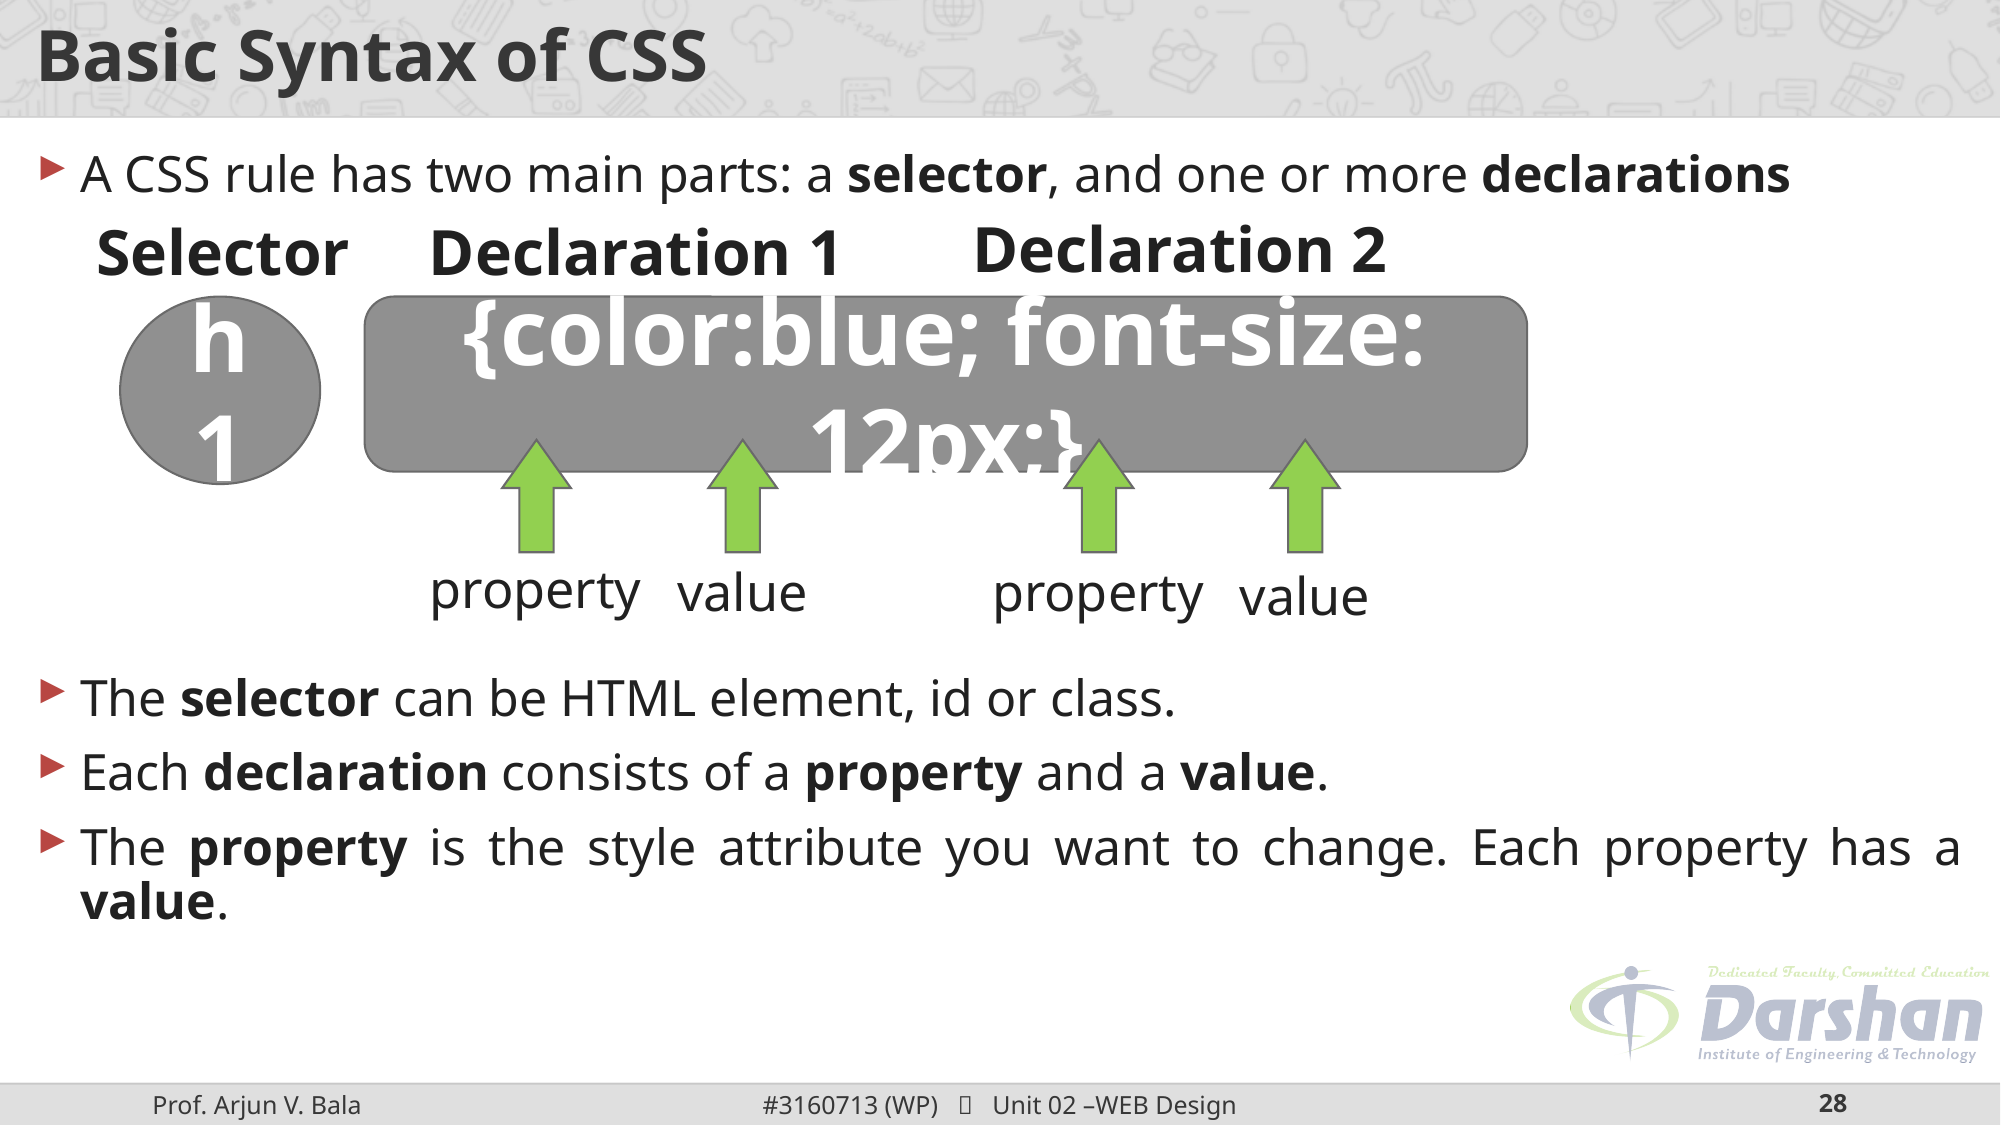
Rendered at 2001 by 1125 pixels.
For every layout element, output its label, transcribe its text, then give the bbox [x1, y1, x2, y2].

text_box [1062, 438, 1136, 552]
text_box value [662, 552, 823, 630]
title Basic Syntax of CSS [0, 0, 2000, 117]
text_box [706, 438, 780, 554]
text_box Declaration 1 [413, 205, 860, 296]
text_box Selector [81, 205, 366, 296]
text_box h1 [119, 296, 322, 486]
text_box property [414, 548, 657, 627]
text_box property [977, 552, 1220, 630]
text_box [1268, 438, 1342, 554]
list A CSS rule has two main parts: a selector, and one or more declarations The selector can be HTML element, id or class. Each declaration consists of a property and a value. The property is the style attribute you want to change. Each property has a value. [21, 141, 1979, 1059]
text_box Declaration 2 [957, 202, 1403, 293]
text_box value [1224, 555, 1386, 633]
text_box [500, 438, 573, 548]
text_box {color:blue; font-size: 12px;} [363, 295, 1529, 473]
